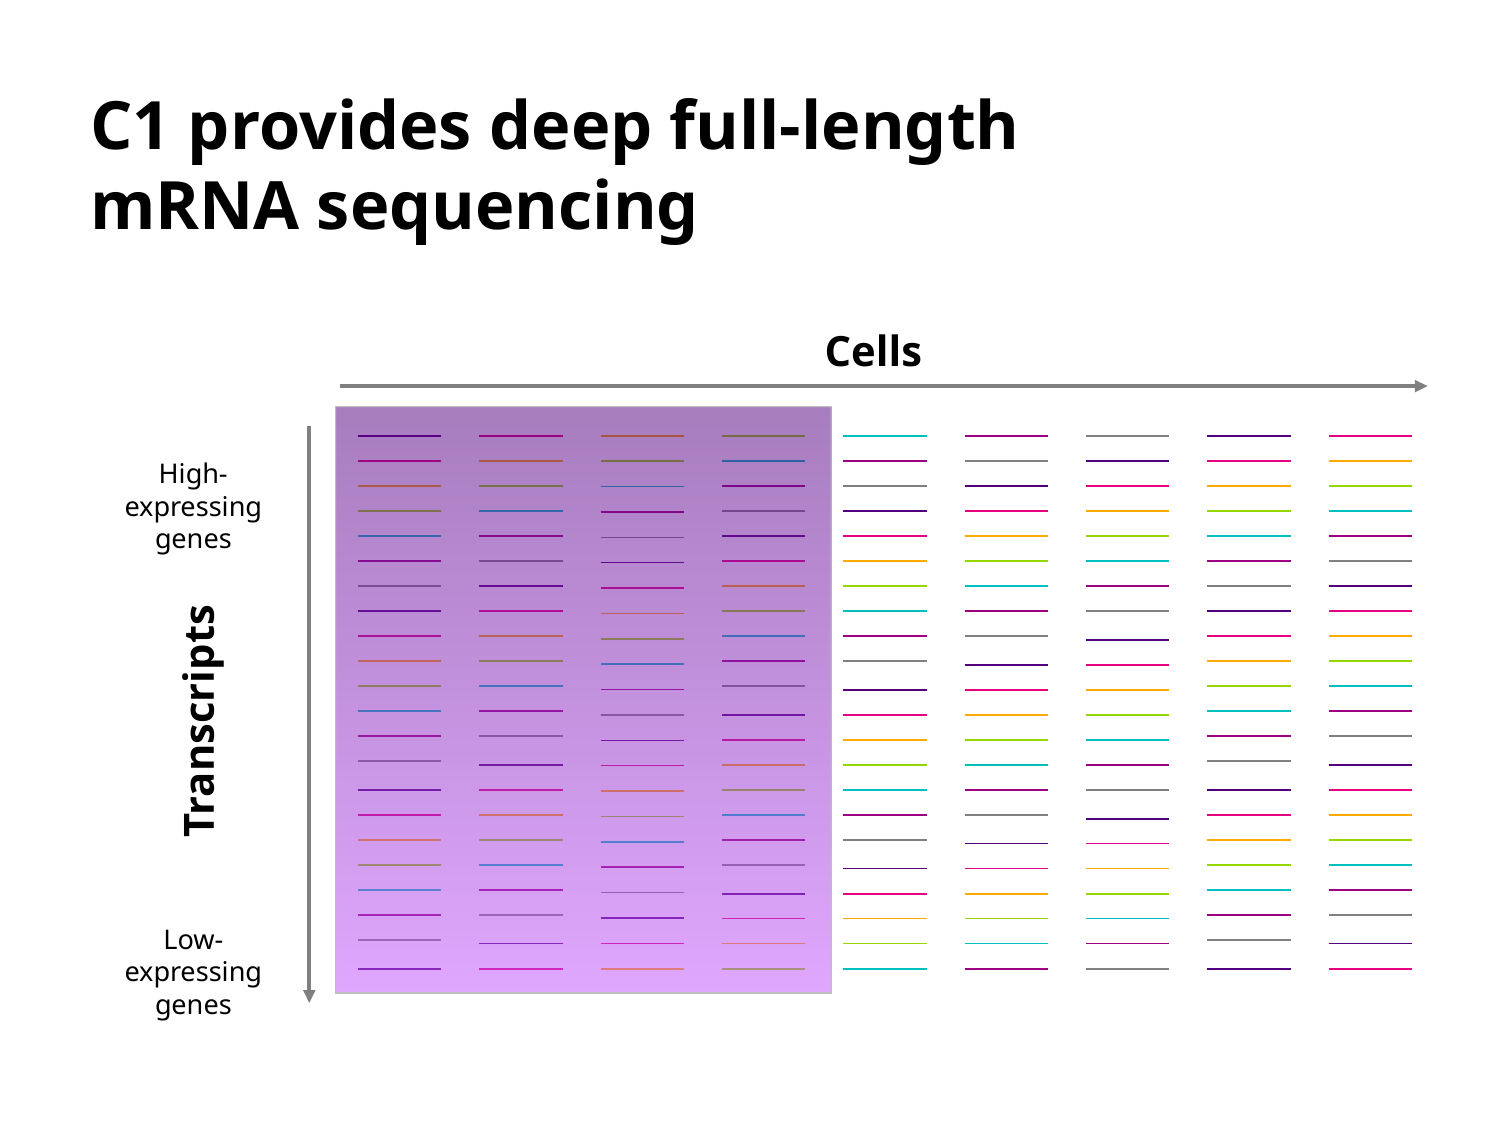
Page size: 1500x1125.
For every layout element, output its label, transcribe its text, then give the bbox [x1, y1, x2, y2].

title C1 provides deep full-length mRNA sequencing [75, 75, 1425, 225]
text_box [77, 317, 1428, 1003]
